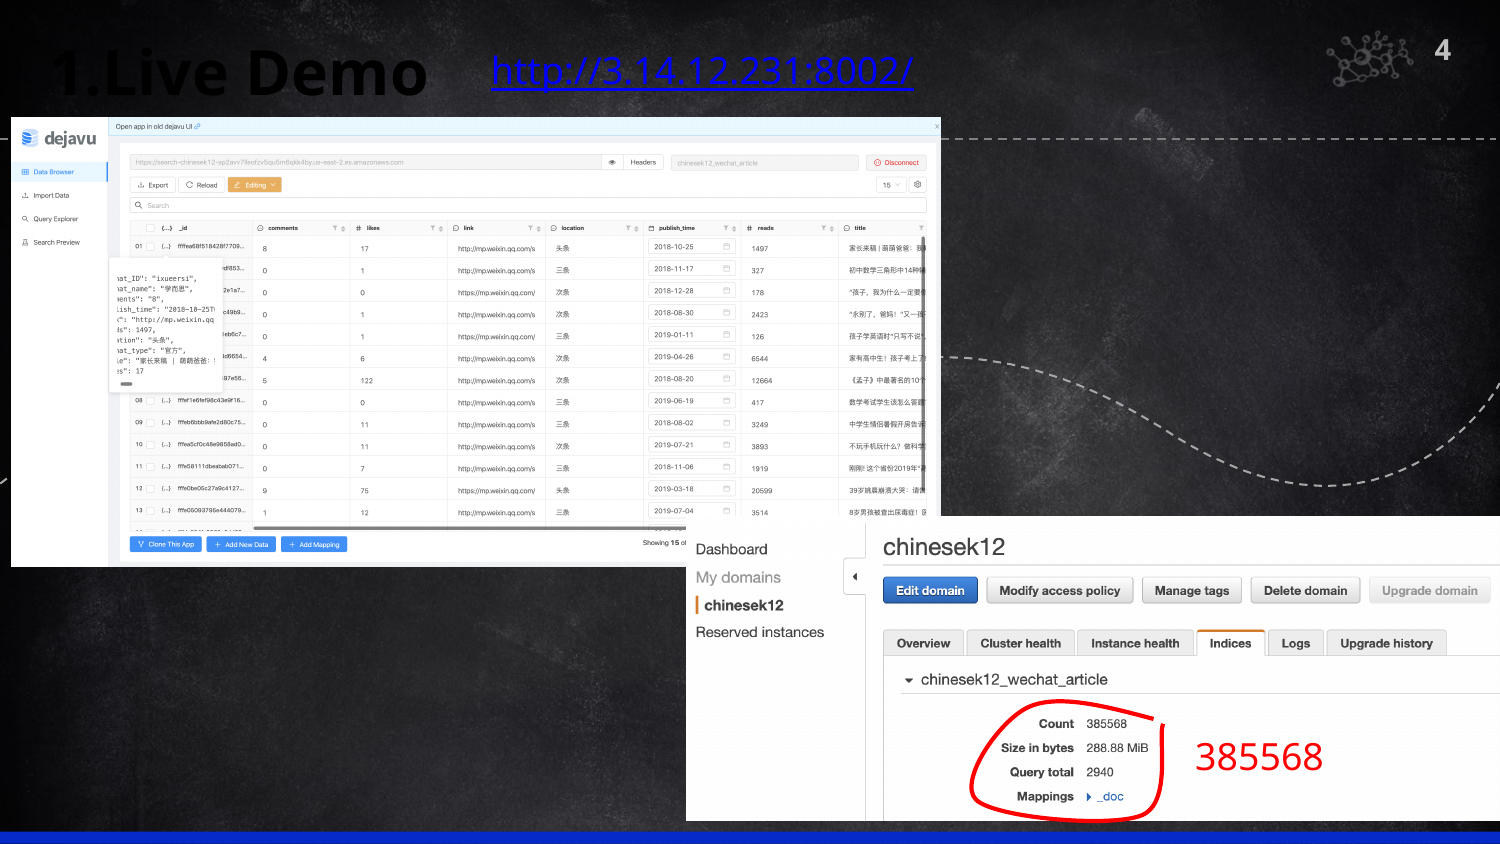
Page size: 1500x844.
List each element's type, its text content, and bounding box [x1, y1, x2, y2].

text_box [946, 357, 1500, 486]
picture [0, 0, 1500, 831]
slide_number 4 [1116, 23, 1467, 84]
text_box http://3.14.12.231:8002/ [476, 40, 1024, 106]
list 1.Live Demo [49, 32, 1420, 109]
